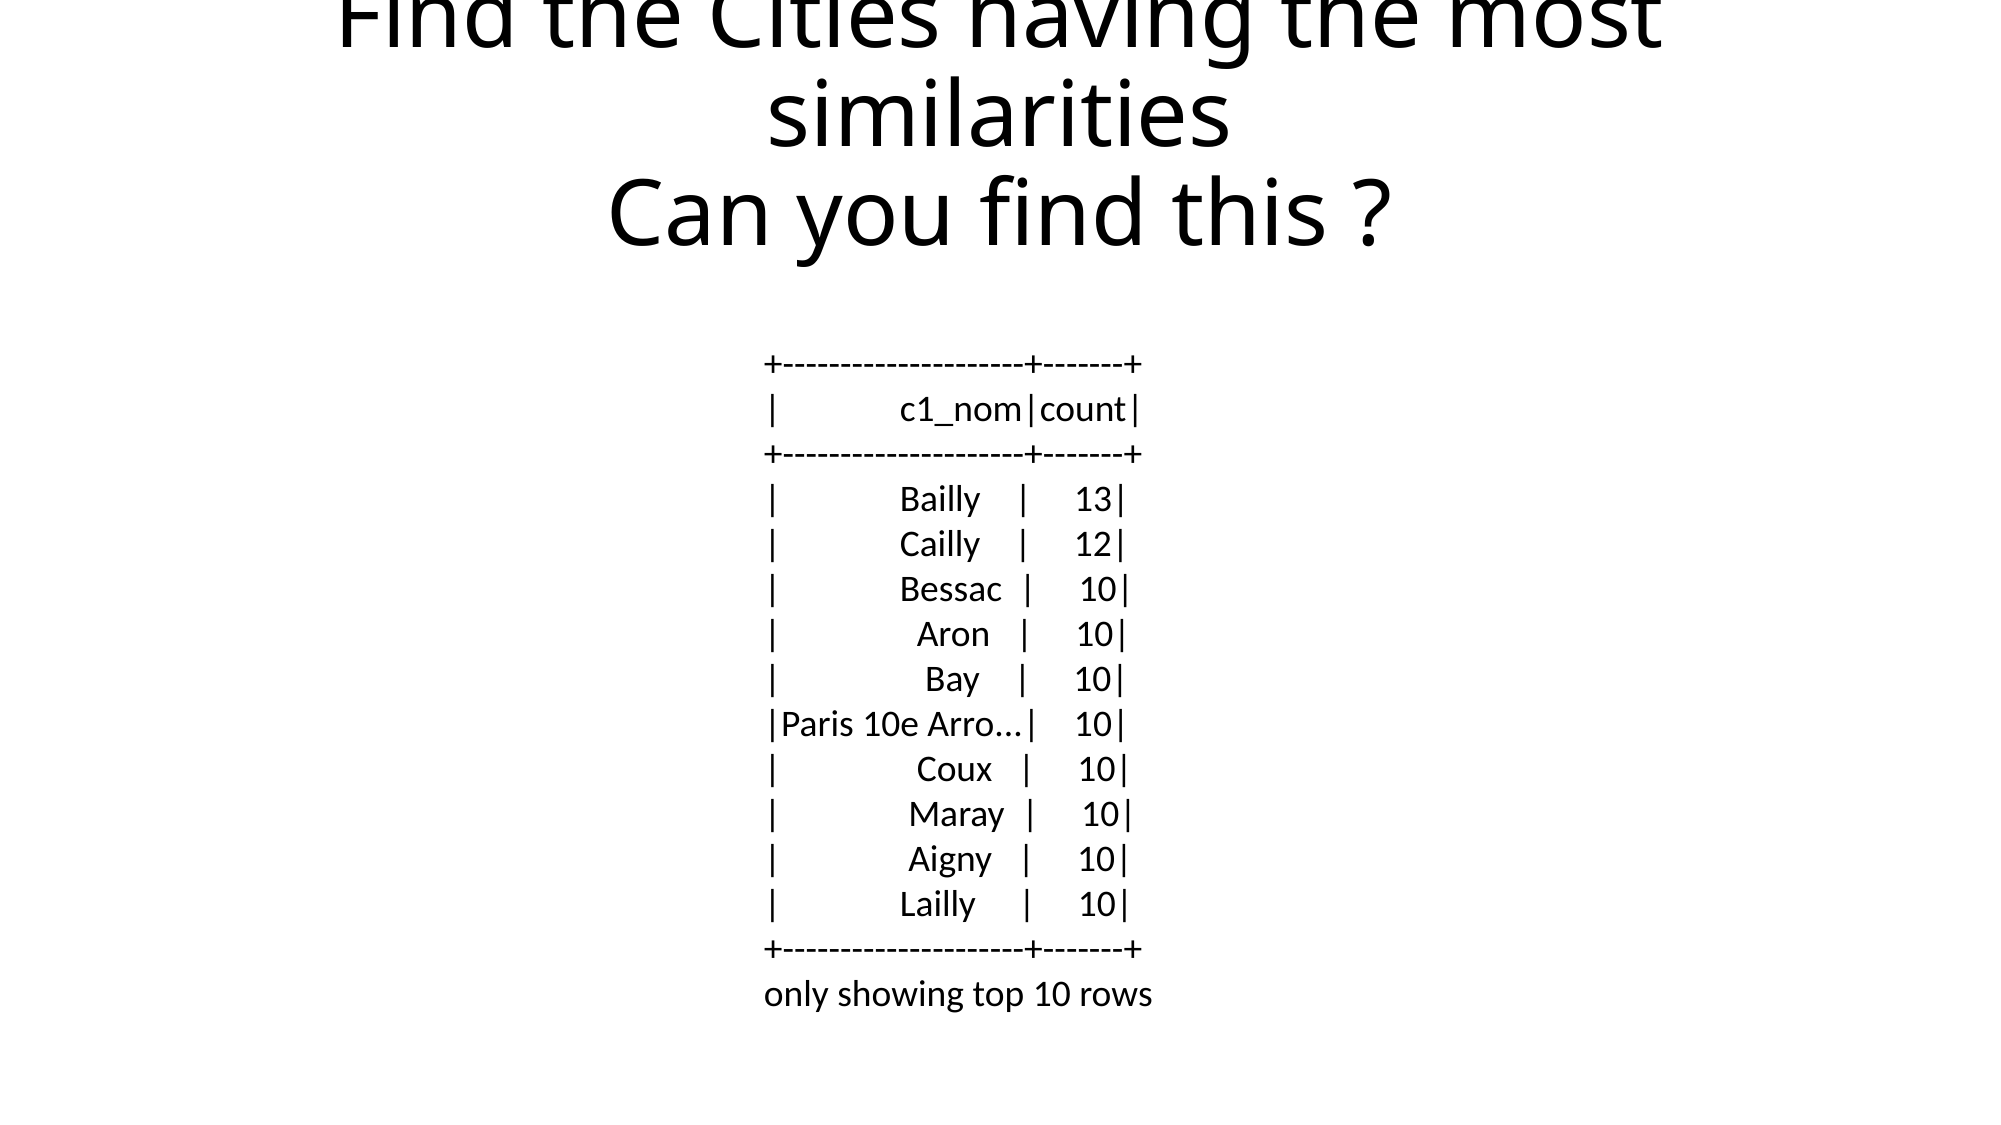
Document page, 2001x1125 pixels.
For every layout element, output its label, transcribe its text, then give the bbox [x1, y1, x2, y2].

text_box +---------------------+-------+ | c1_nom|count| +---------------------+-------+ | Bailly | 13| | Cailly | 12| | Bessac | 10| | Aron | 10| | Bay | 10| |Paris 10e Arro...| 10| | Coux | 10| | Maray | 10| | Aigny | 10| | Lailly | 10| +---------------------+-------+ only showing top 10 rows [749, 331, 1366, 1022]
title Find the Cities having the most similarities Can you find this ? [137, 0, 1863, 234]
